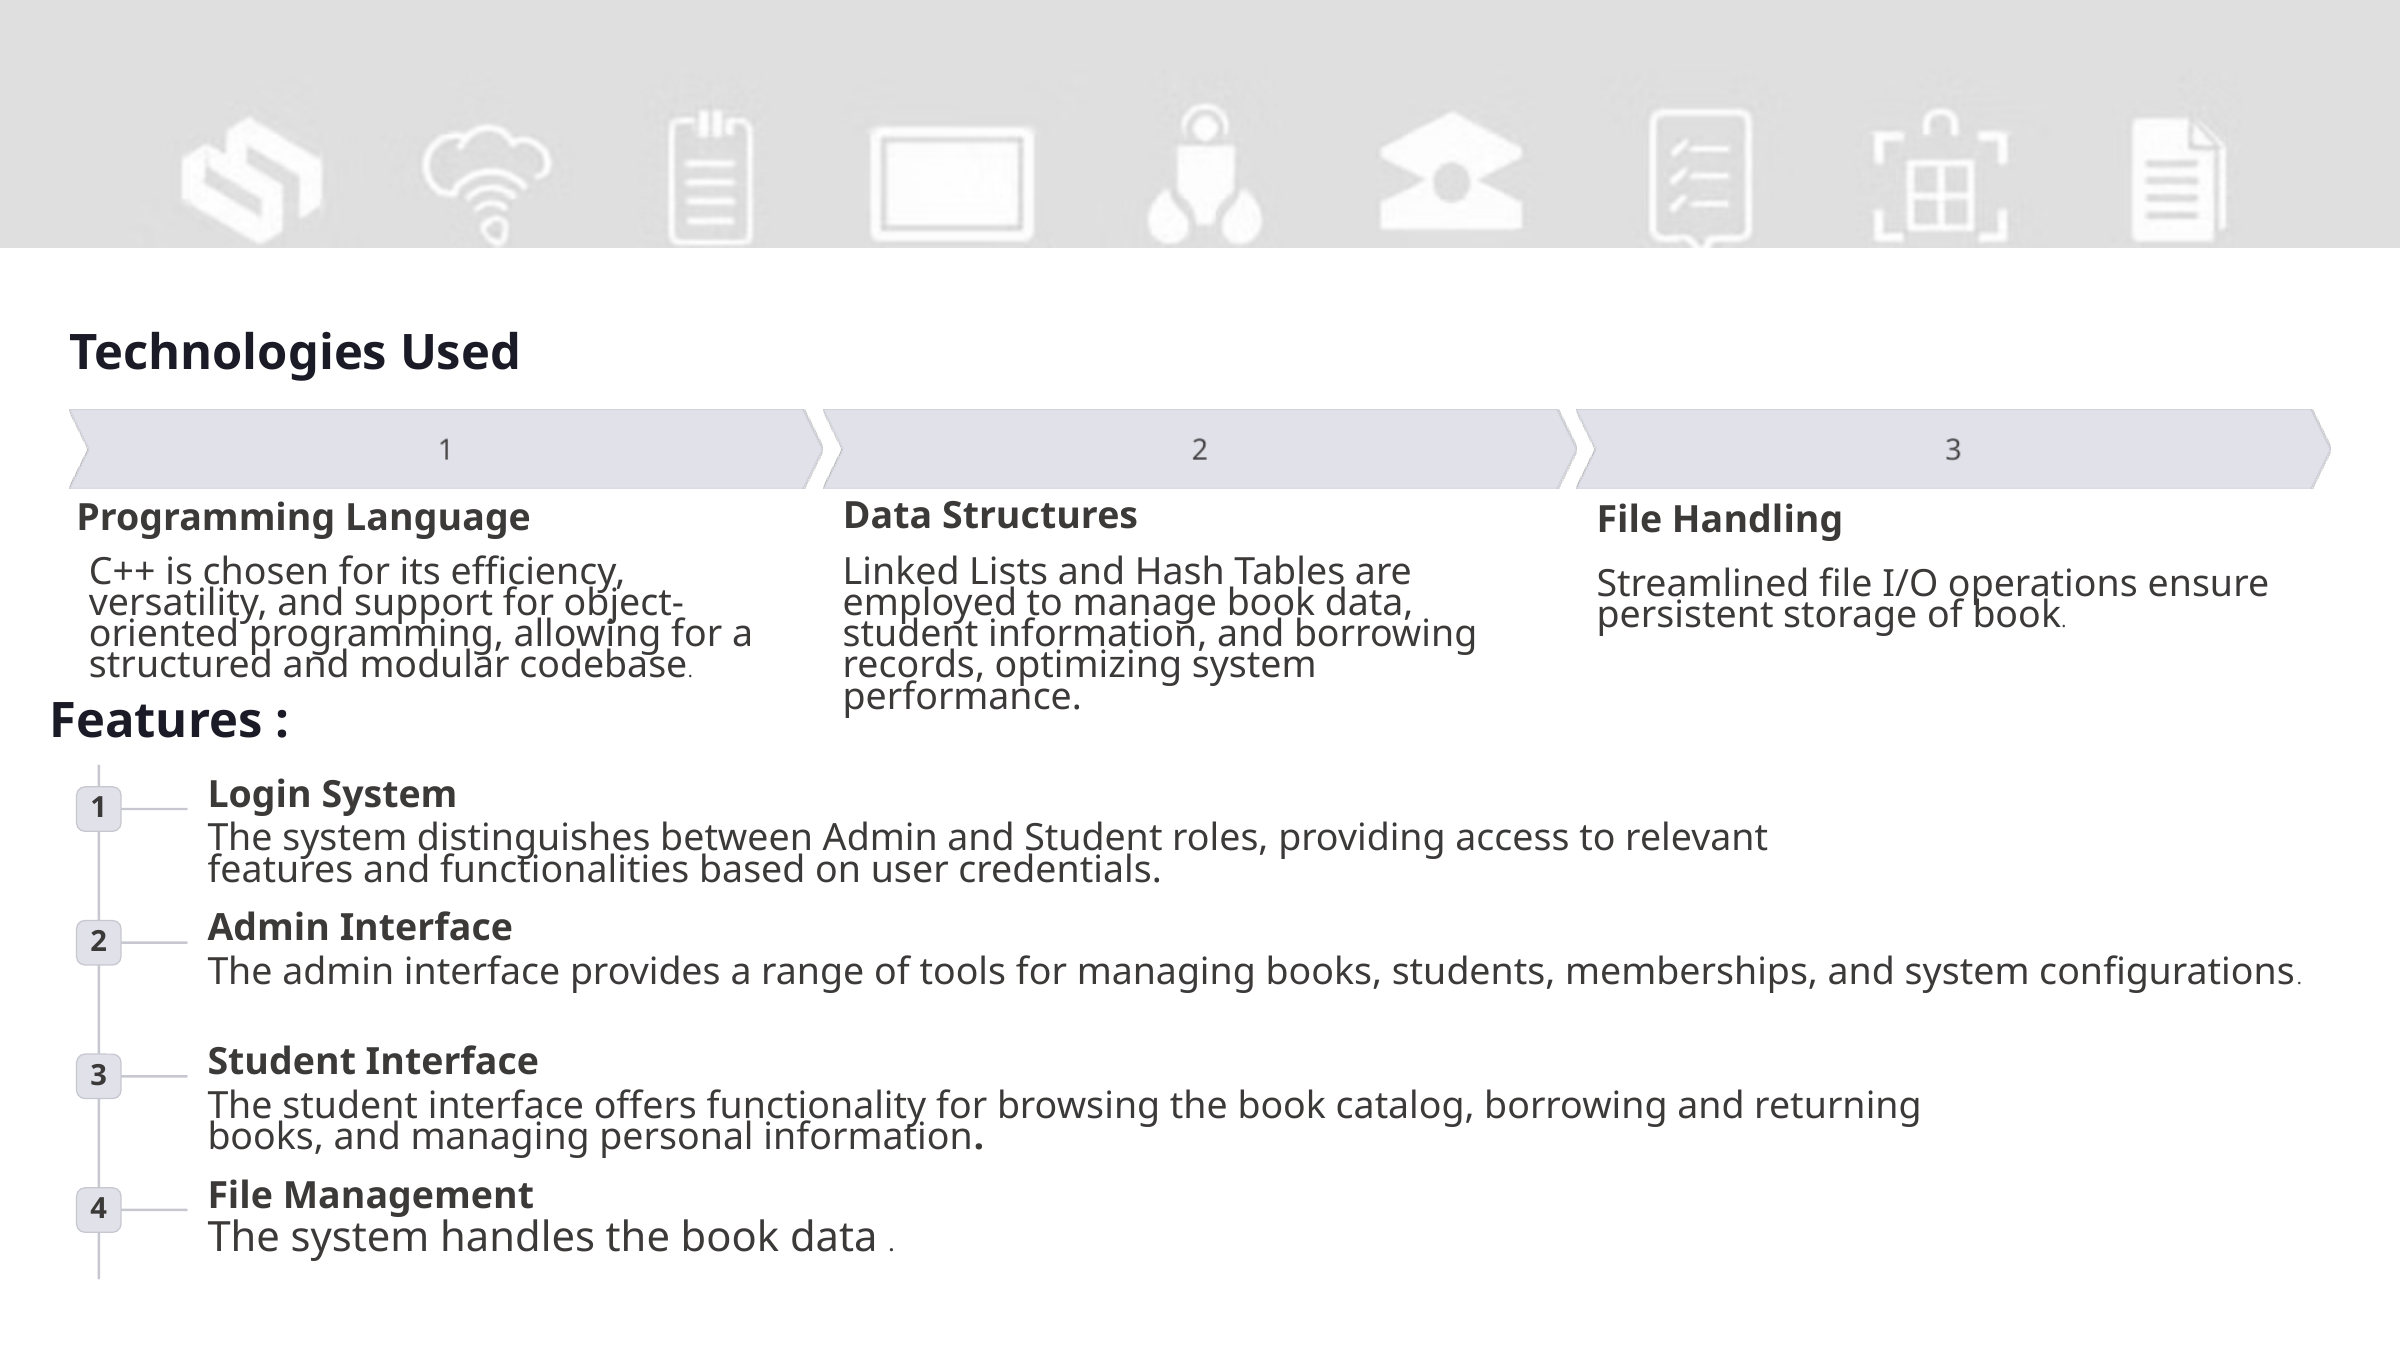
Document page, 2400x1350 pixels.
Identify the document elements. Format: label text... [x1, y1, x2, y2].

text_box [97, 1233, 101, 1280]
text_box [97, 832, 101, 920]
text_box Features : [49, 686, 539, 758]
text_box [76, 1187, 122, 1233]
text_box [97, 1099, 101, 1187]
text_box File Management [207, 1185, 455, 1217]
picture [69, 409, 2331, 489]
text_box Technologies Used [69, 317, 564, 380]
text_box [97, 764, 101, 786]
picture [0, 0, 2400, 248]
text_box The student interface offers functionality for browsing the book catalog, borrowing and returning books, and managing personal information. [207, 1094, 2331, 1126]
text_box [76, 786, 122, 832]
text_box The admin interface provides a range of tools for managing books, students, memberships, and system configurations. [207, 960, 2331, 993]
text_box Data Structures [842, 506, 1090, 538]
text_box Linked Lists and Hash Tables are employed to manage book data, student information, and borrowing records, optimizing system performance. [842, 560, 1558, 624]
text_box The system distinguishes between Admin and Student roles, providing access to relevant features and functionalities based on user credentials. [207, 827, 2331, 859]
text_box [97, 965, 101, 1054]
text_box File Handling [1596, 509, 1844, 541]
text_box [76, 920, 122, 965]
text_box 1 [92, 794, 106, 824]
text_box C++ is chosen for its efficiency, versatility, and support for object-oriented programming, allowing for a structured and modular codebase. [88, 560, 804, 624]
text_box 2 [91, 927, 107, 958]
text_box [122, 1208, 188, 1212]
text_box [76, 1054, 122, 1099]
text_box Admin Interface [207, 918, 455, 949]
text_box Student Interface [207, 1051, 455, 1083]
text_box 4 [90, 1195, 107, 1225]
text_box 3 [90, 1061, 107, 1092]
text_box The system handles the book data . [207, 1228, 2331, 1260]
text_box [122, 807, 188, 811]
text_box Programming Language [76, 507, 355, 539]
text_box Login System [207, 784, 455, 816]
text_box Streamlined file I/O operations ensure persistent storage of book. [1596, 572, 2351, 765]
